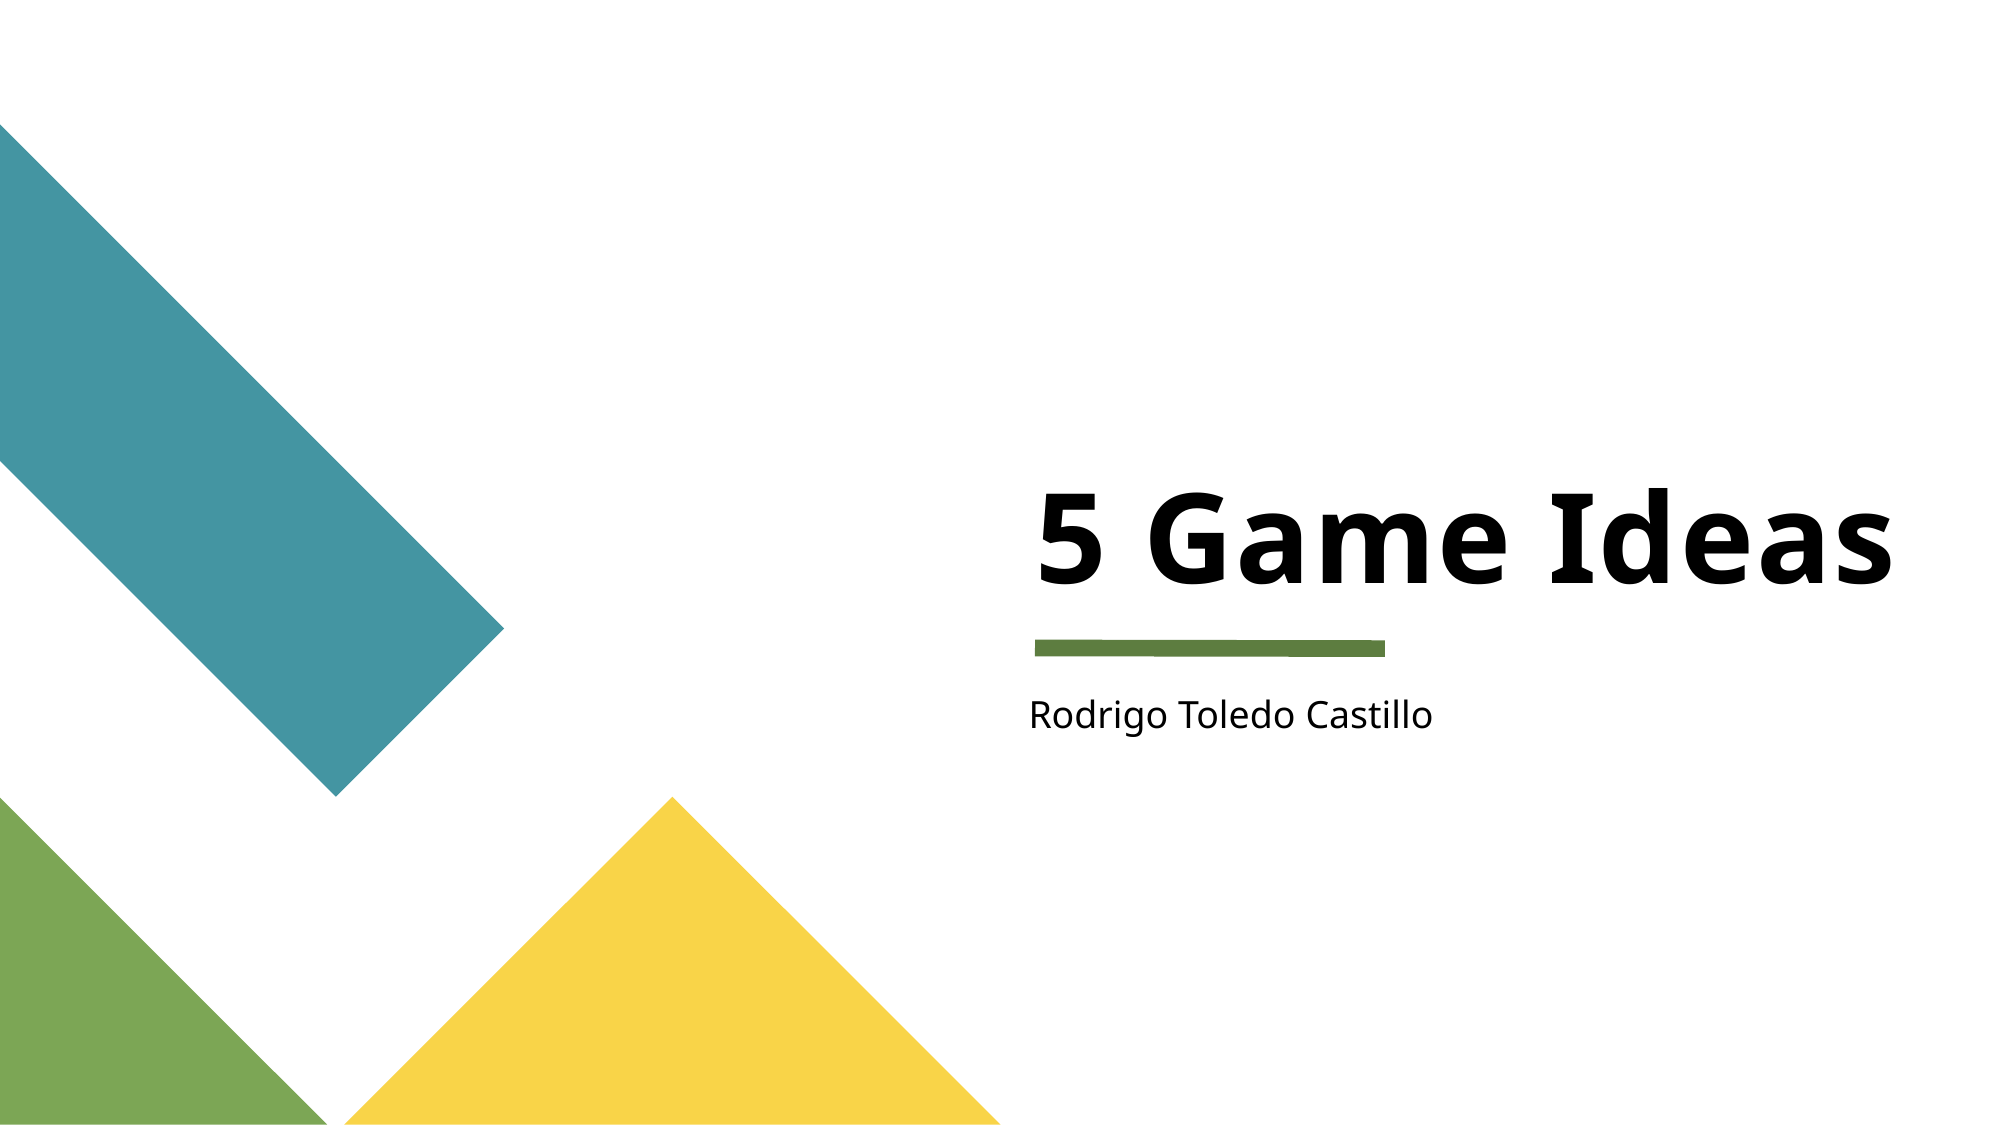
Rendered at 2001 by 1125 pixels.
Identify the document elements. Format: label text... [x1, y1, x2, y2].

text_box Rodrigo Toledo Castillo [1013, 683, 1449, 744]
title 5 Game Ideas [1035, 67, 1936, 608]
